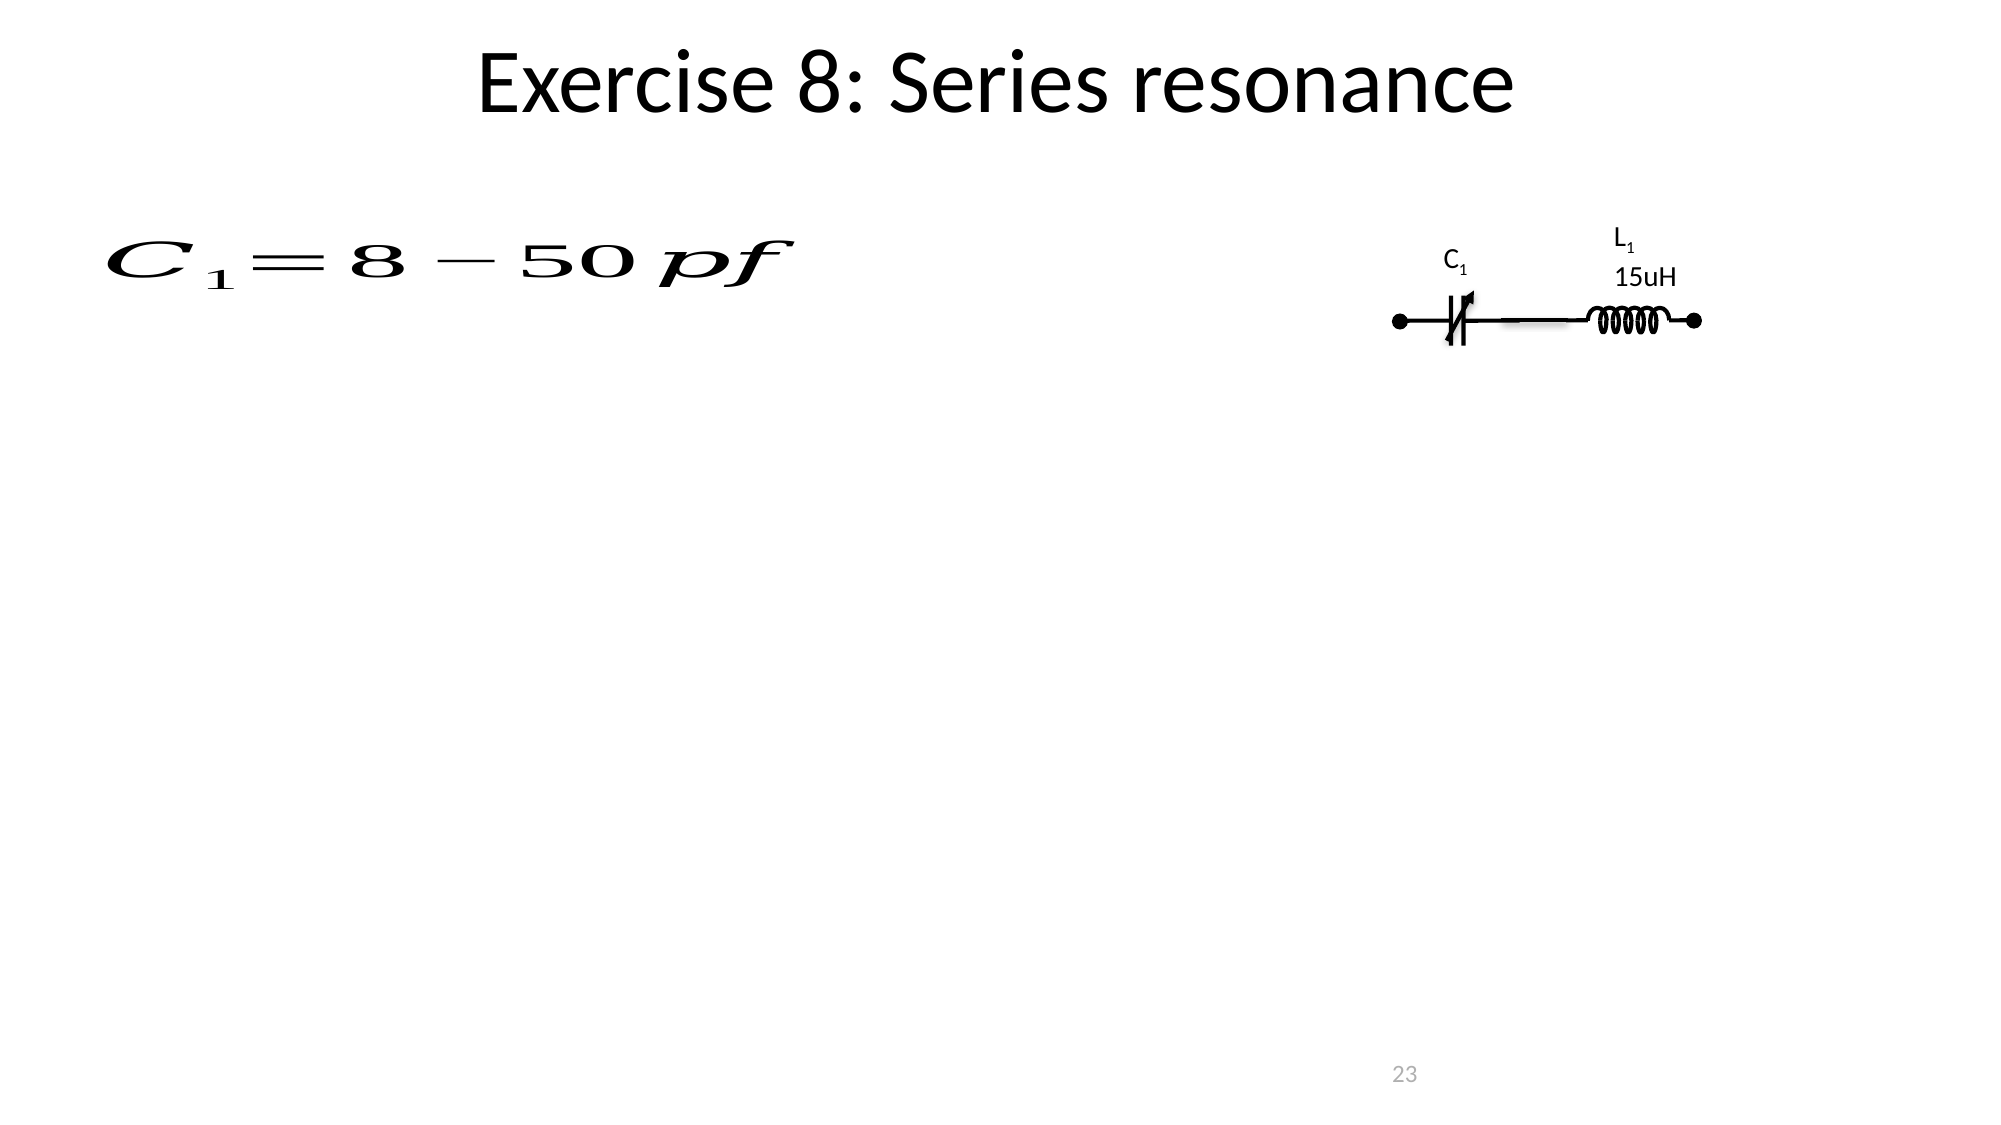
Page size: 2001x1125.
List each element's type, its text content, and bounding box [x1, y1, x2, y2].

text_box Exercise 8: Series resonance [20, 20, 1975, 131]
slide_number 23 [1074, 738, 1425, 1125]
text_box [1392, 209, 1718, 346]
